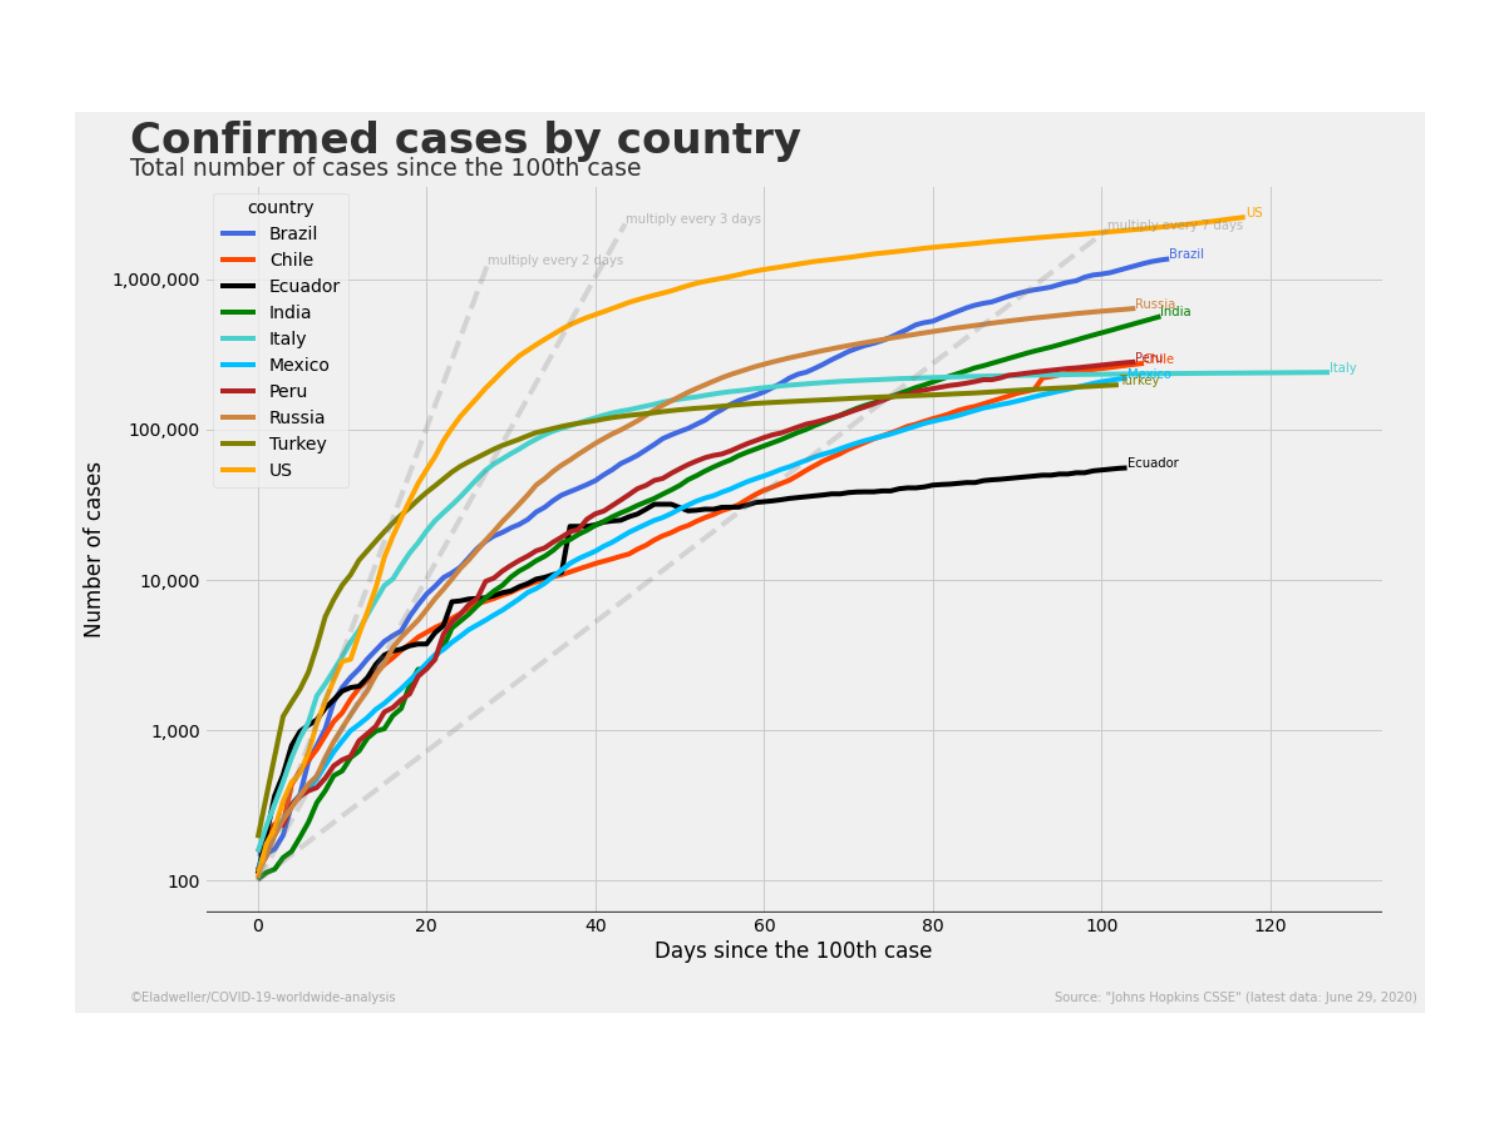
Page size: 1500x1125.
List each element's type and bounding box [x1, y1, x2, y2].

picture [74, 112, 1426, 1013]
